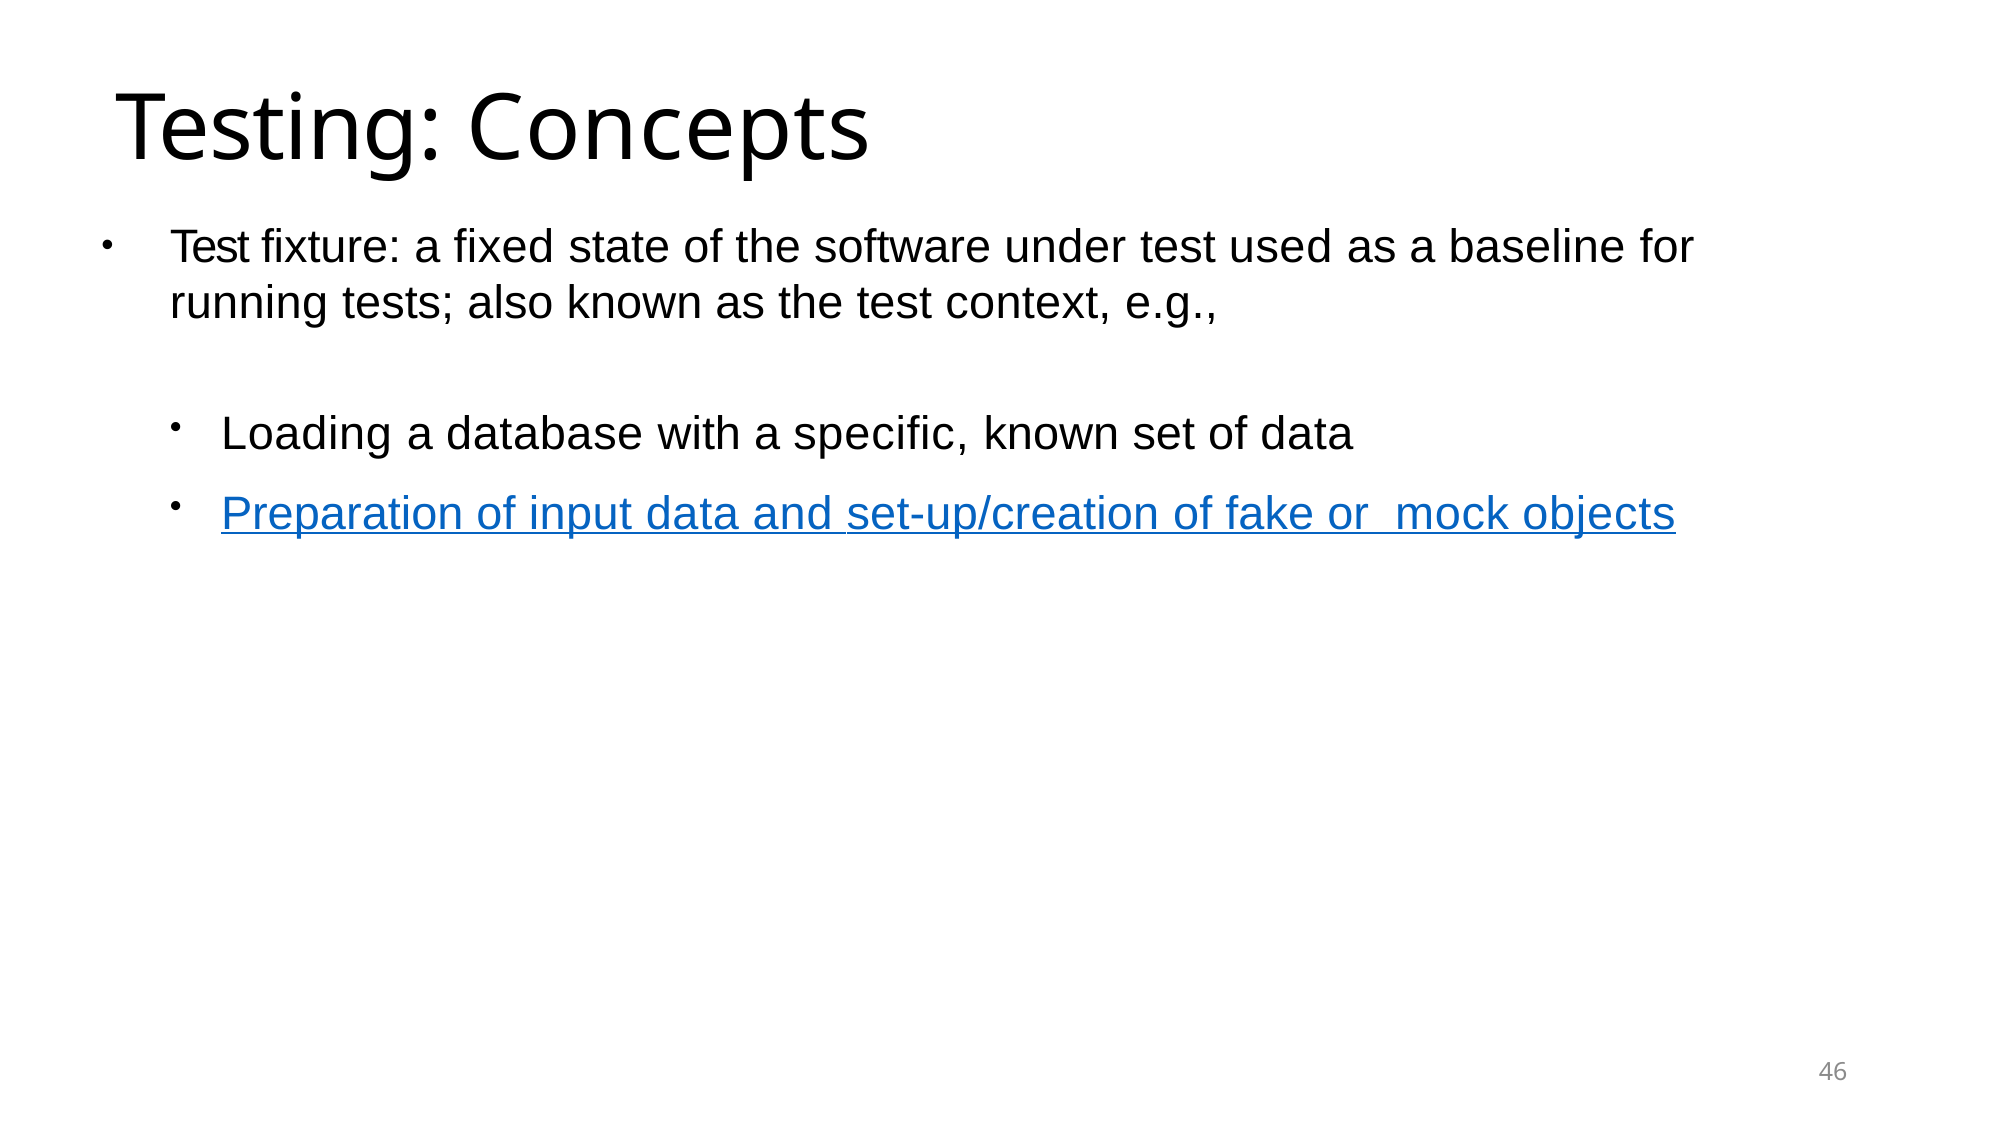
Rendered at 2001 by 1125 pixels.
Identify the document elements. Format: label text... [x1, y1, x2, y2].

title Testing: Concepts [113, 34, 1520, 224]
text_box Loading a database with a specific, known set of data Preparation of input data and set-up/creation of fake or mock objects [168, 380, 1771, 539]
text_box • [99, 220, 128, 264]
text_box Test fixture: a fixed state of the software under test used as a baseline for running tests; also known as the test context, e.g., [168, 212, 1727, 328]
slide_number 46 [1412, 1042, 1863, 1103]
